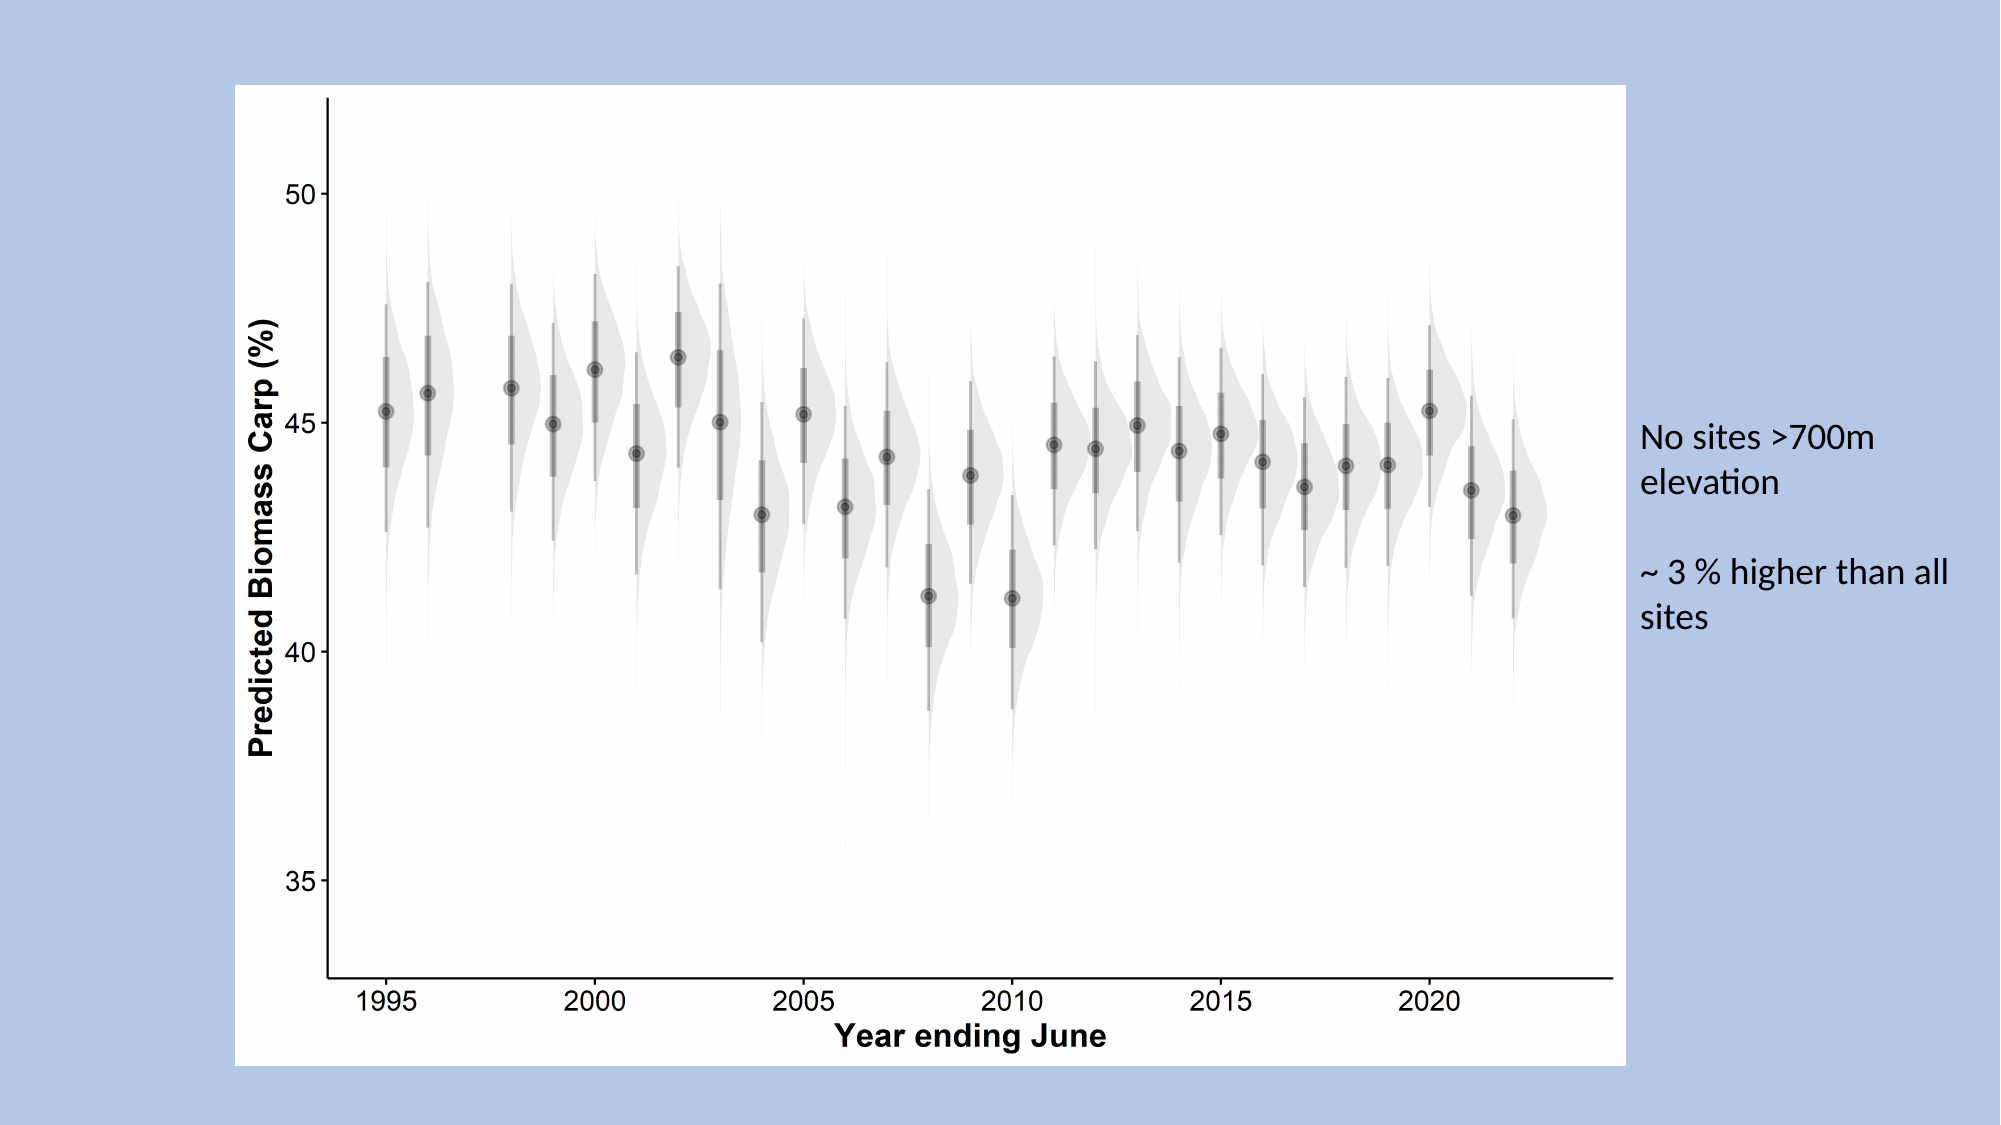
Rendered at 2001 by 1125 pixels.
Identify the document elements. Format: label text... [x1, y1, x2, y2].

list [235, 85, 1626, 1066]
text_box No sites >700m elevation ~ 3 % higher than all sites [1626, 404, 1986, 645]
